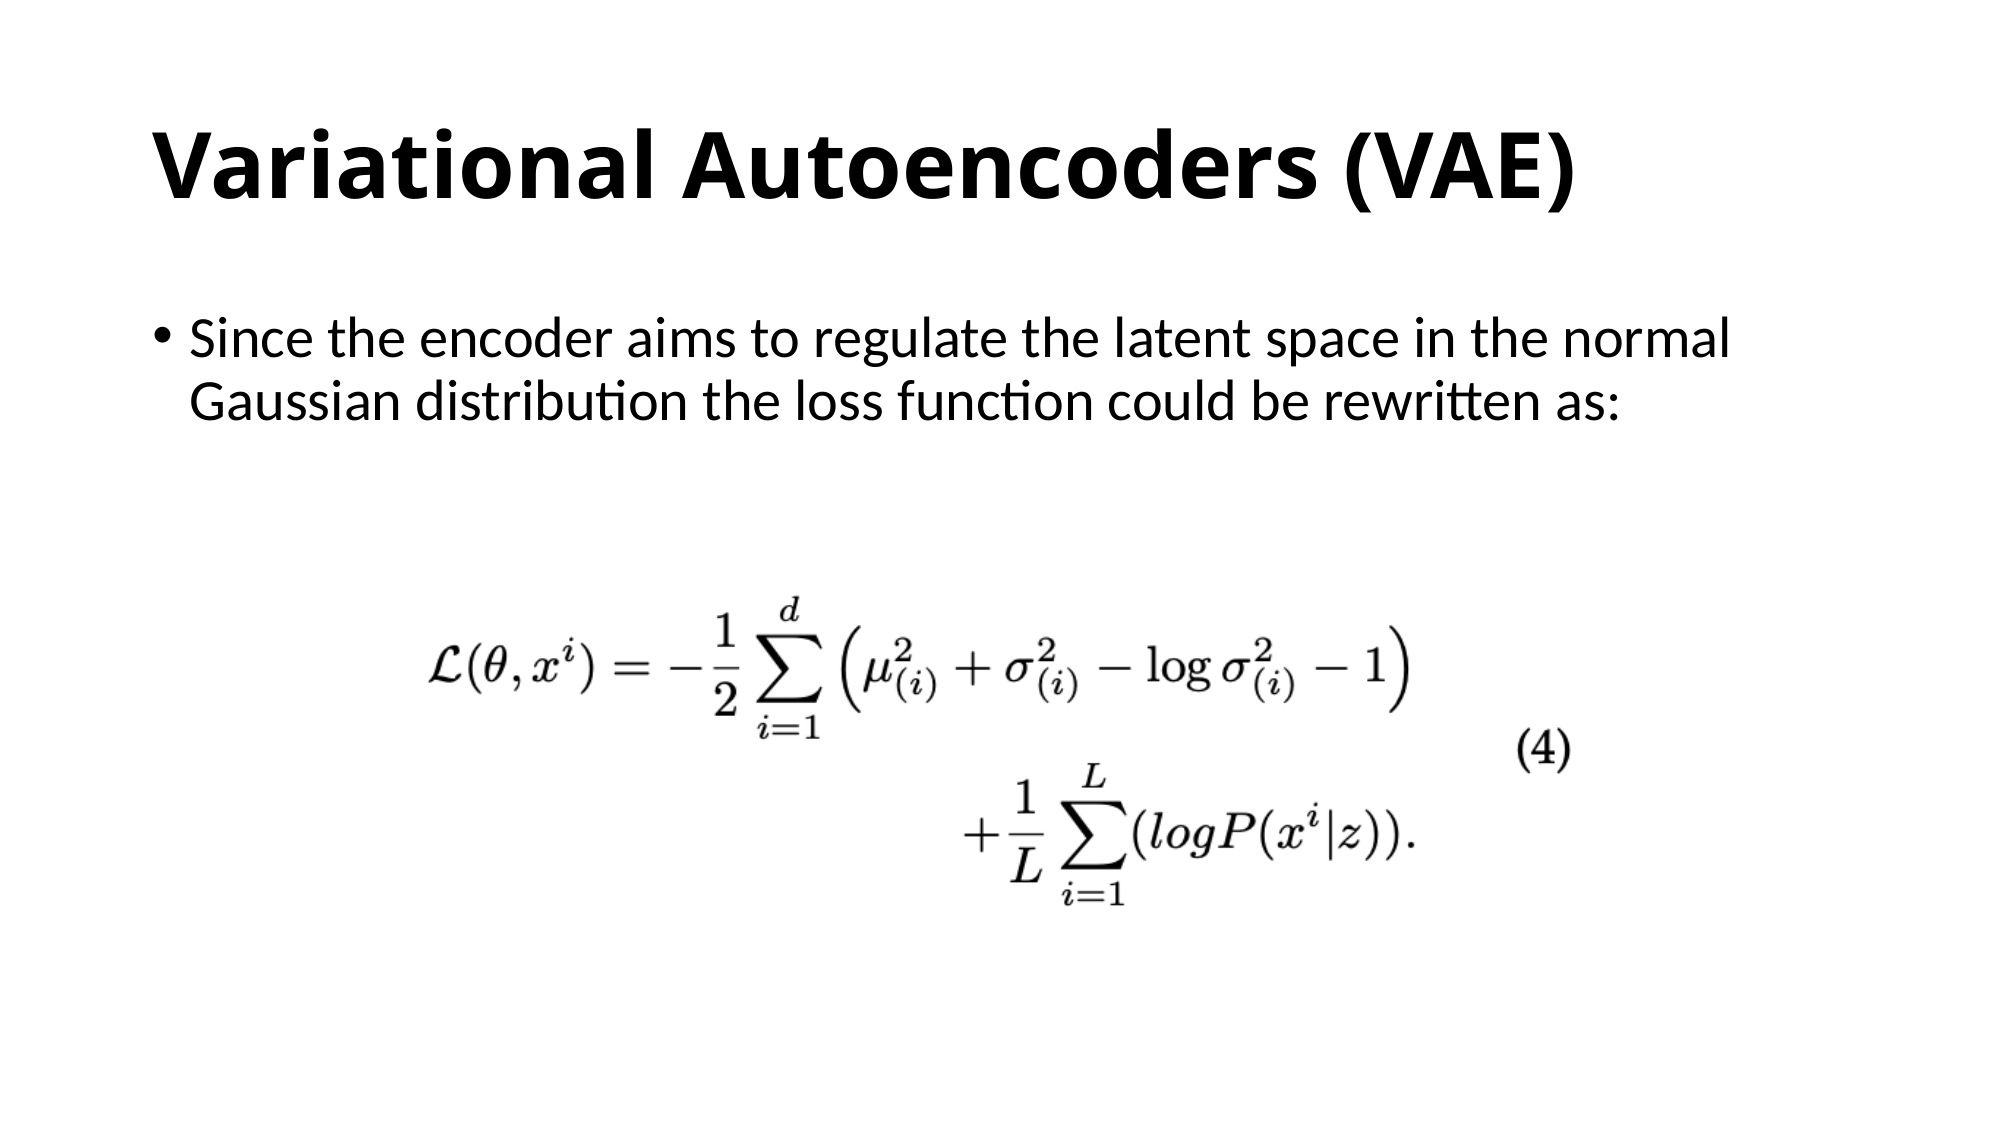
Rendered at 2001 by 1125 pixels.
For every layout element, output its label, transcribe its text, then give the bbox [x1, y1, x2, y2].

title Variational Autoencoders (VAE) [137, 59, 1863, 278]
picture [410, 581, 1590, 917]
